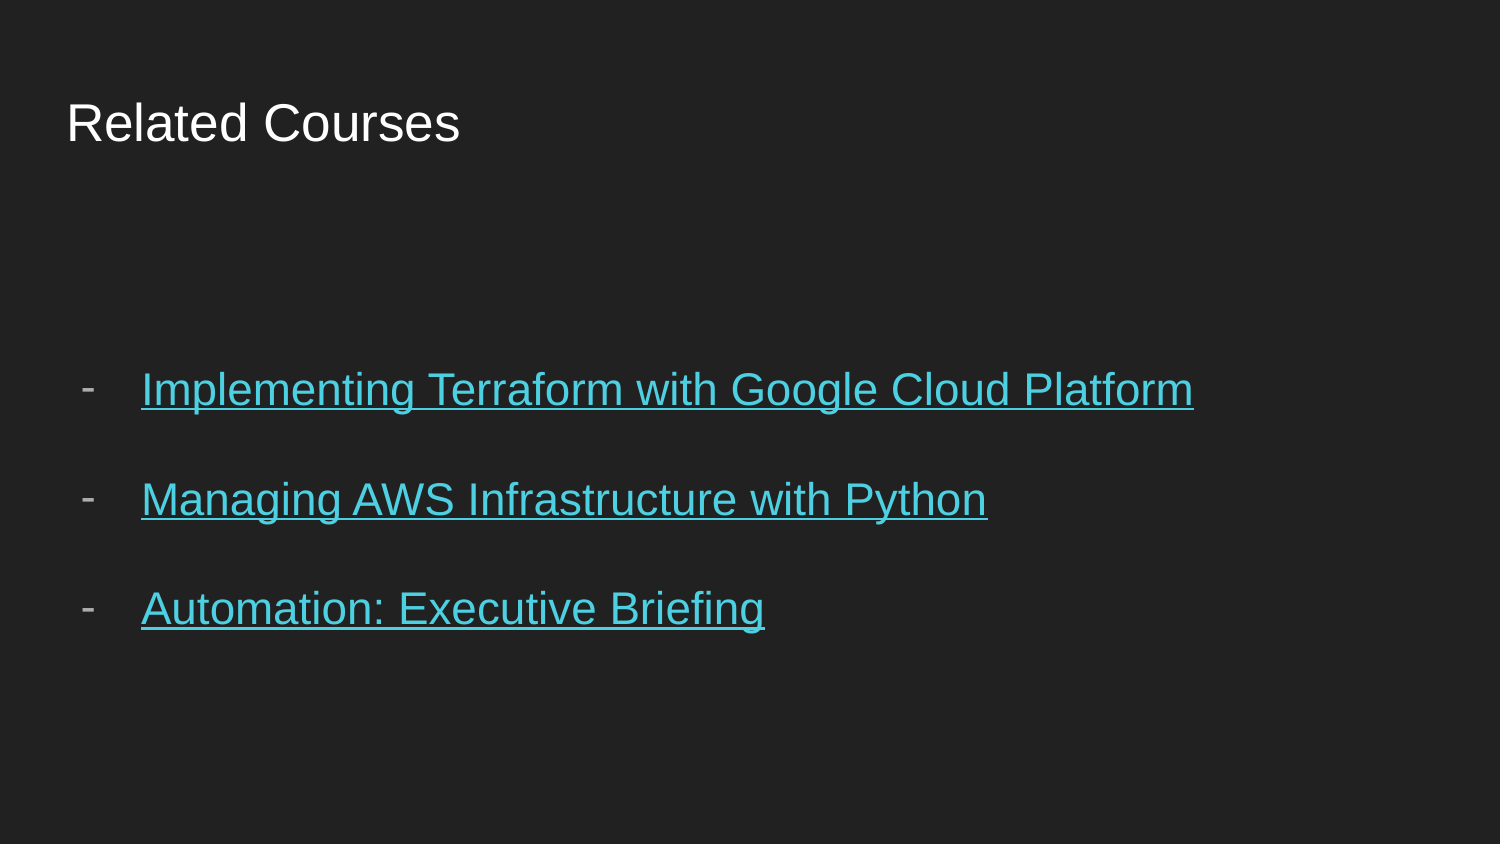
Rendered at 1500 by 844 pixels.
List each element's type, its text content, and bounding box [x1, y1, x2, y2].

list Implementing Terraform with Google Cloud Platform Managing AWS Infrastructure with Python Automation: Executive Briefing [51, 189, 1449, 750]
title Related Courses [51, 72, 1449, 167]
